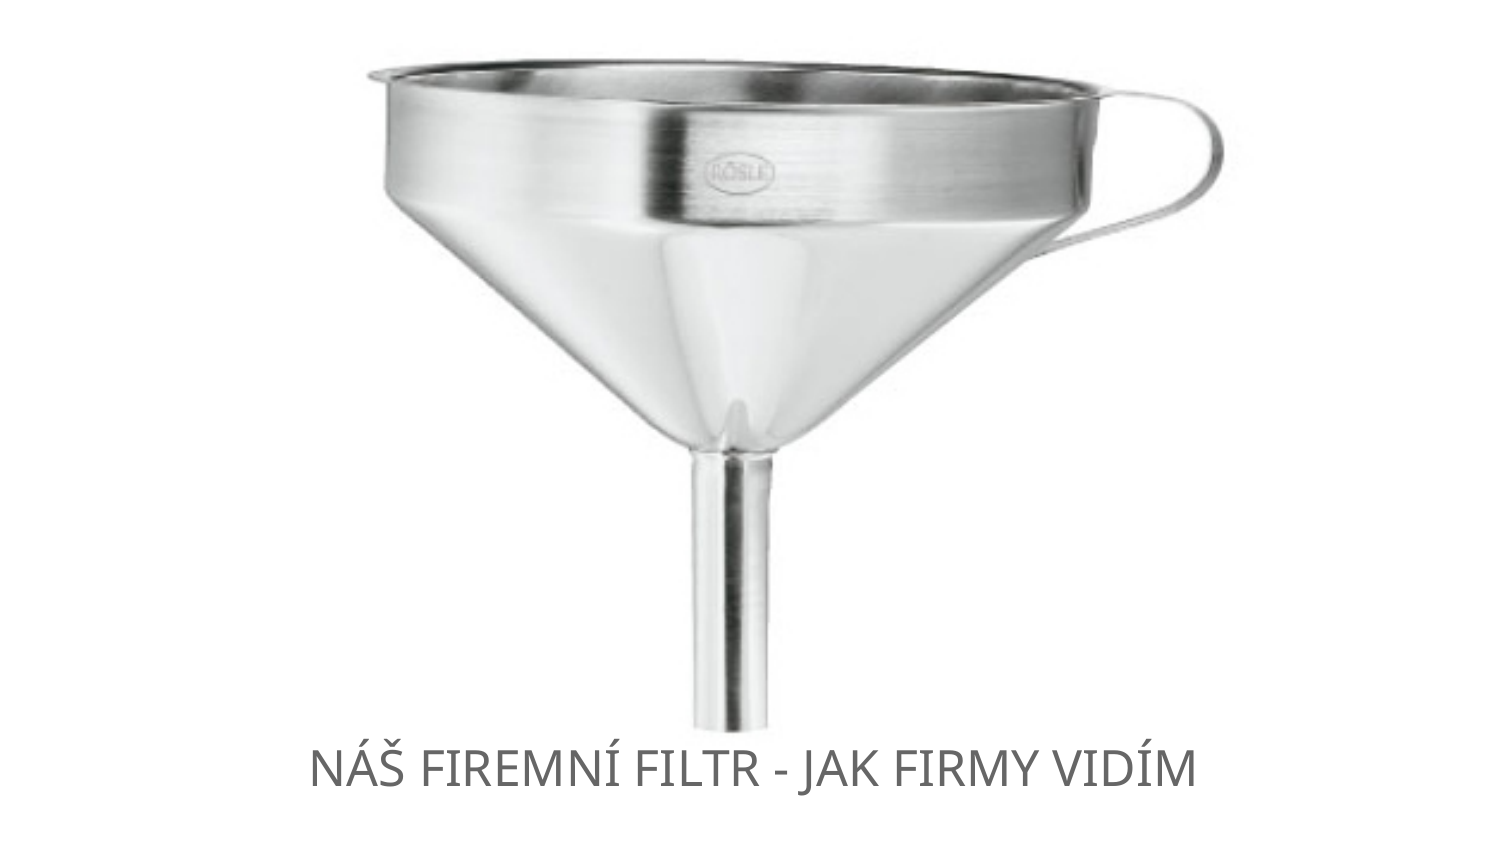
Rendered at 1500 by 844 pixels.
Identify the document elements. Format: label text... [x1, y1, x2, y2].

text_box NÁŠ FIREMNÍ FILTR - JAK FIRMY VIDÍM [244, 720, 1264, 828]
picture [317, 19, 1270, 774]
